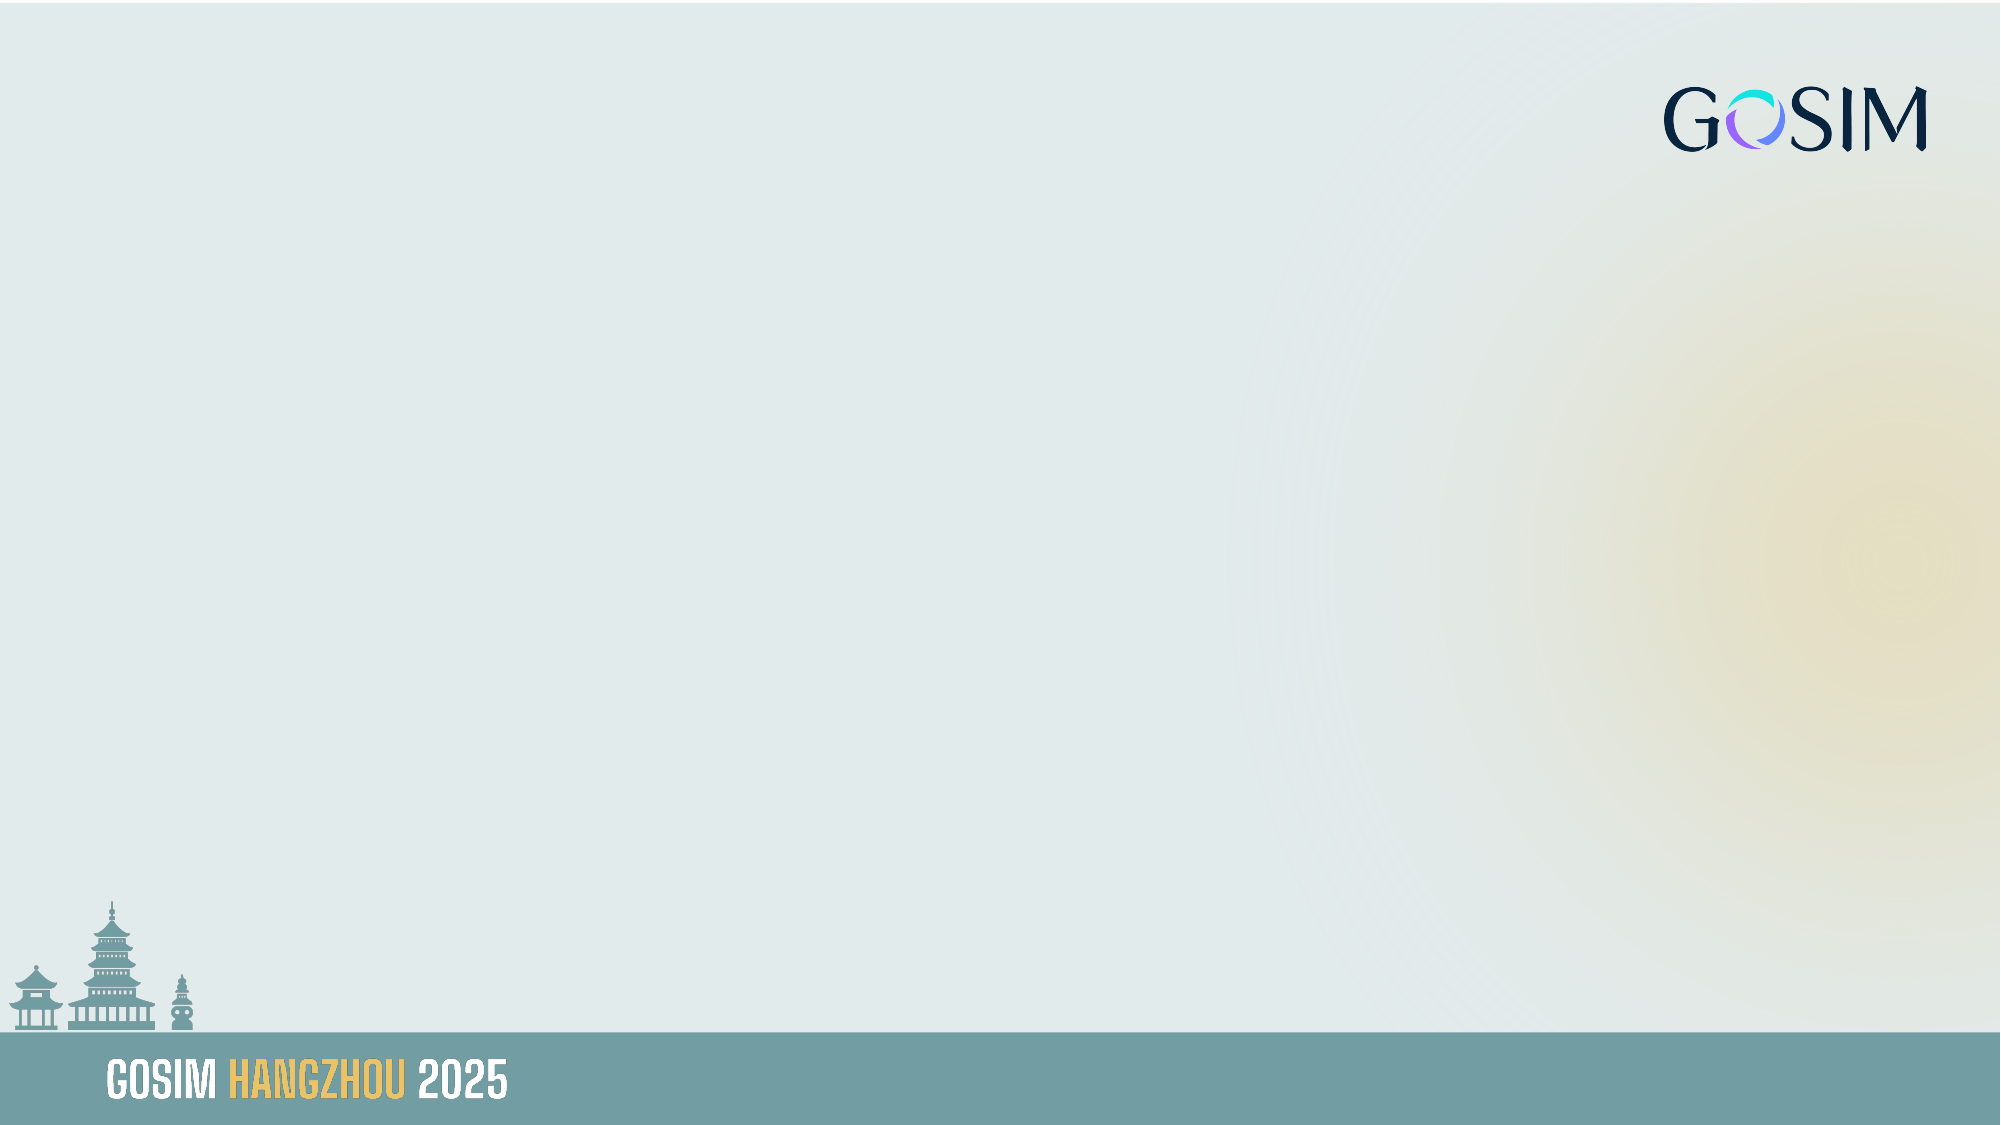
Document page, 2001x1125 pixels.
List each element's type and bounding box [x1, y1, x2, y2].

picture [107, 1058, 507, 1099]
picture [1664, 86, 1927, 152]
picture [68, 901, 155, 1030]
picture [171, 974, 193, 1030]
picture [9, 965, 63, 1030]
